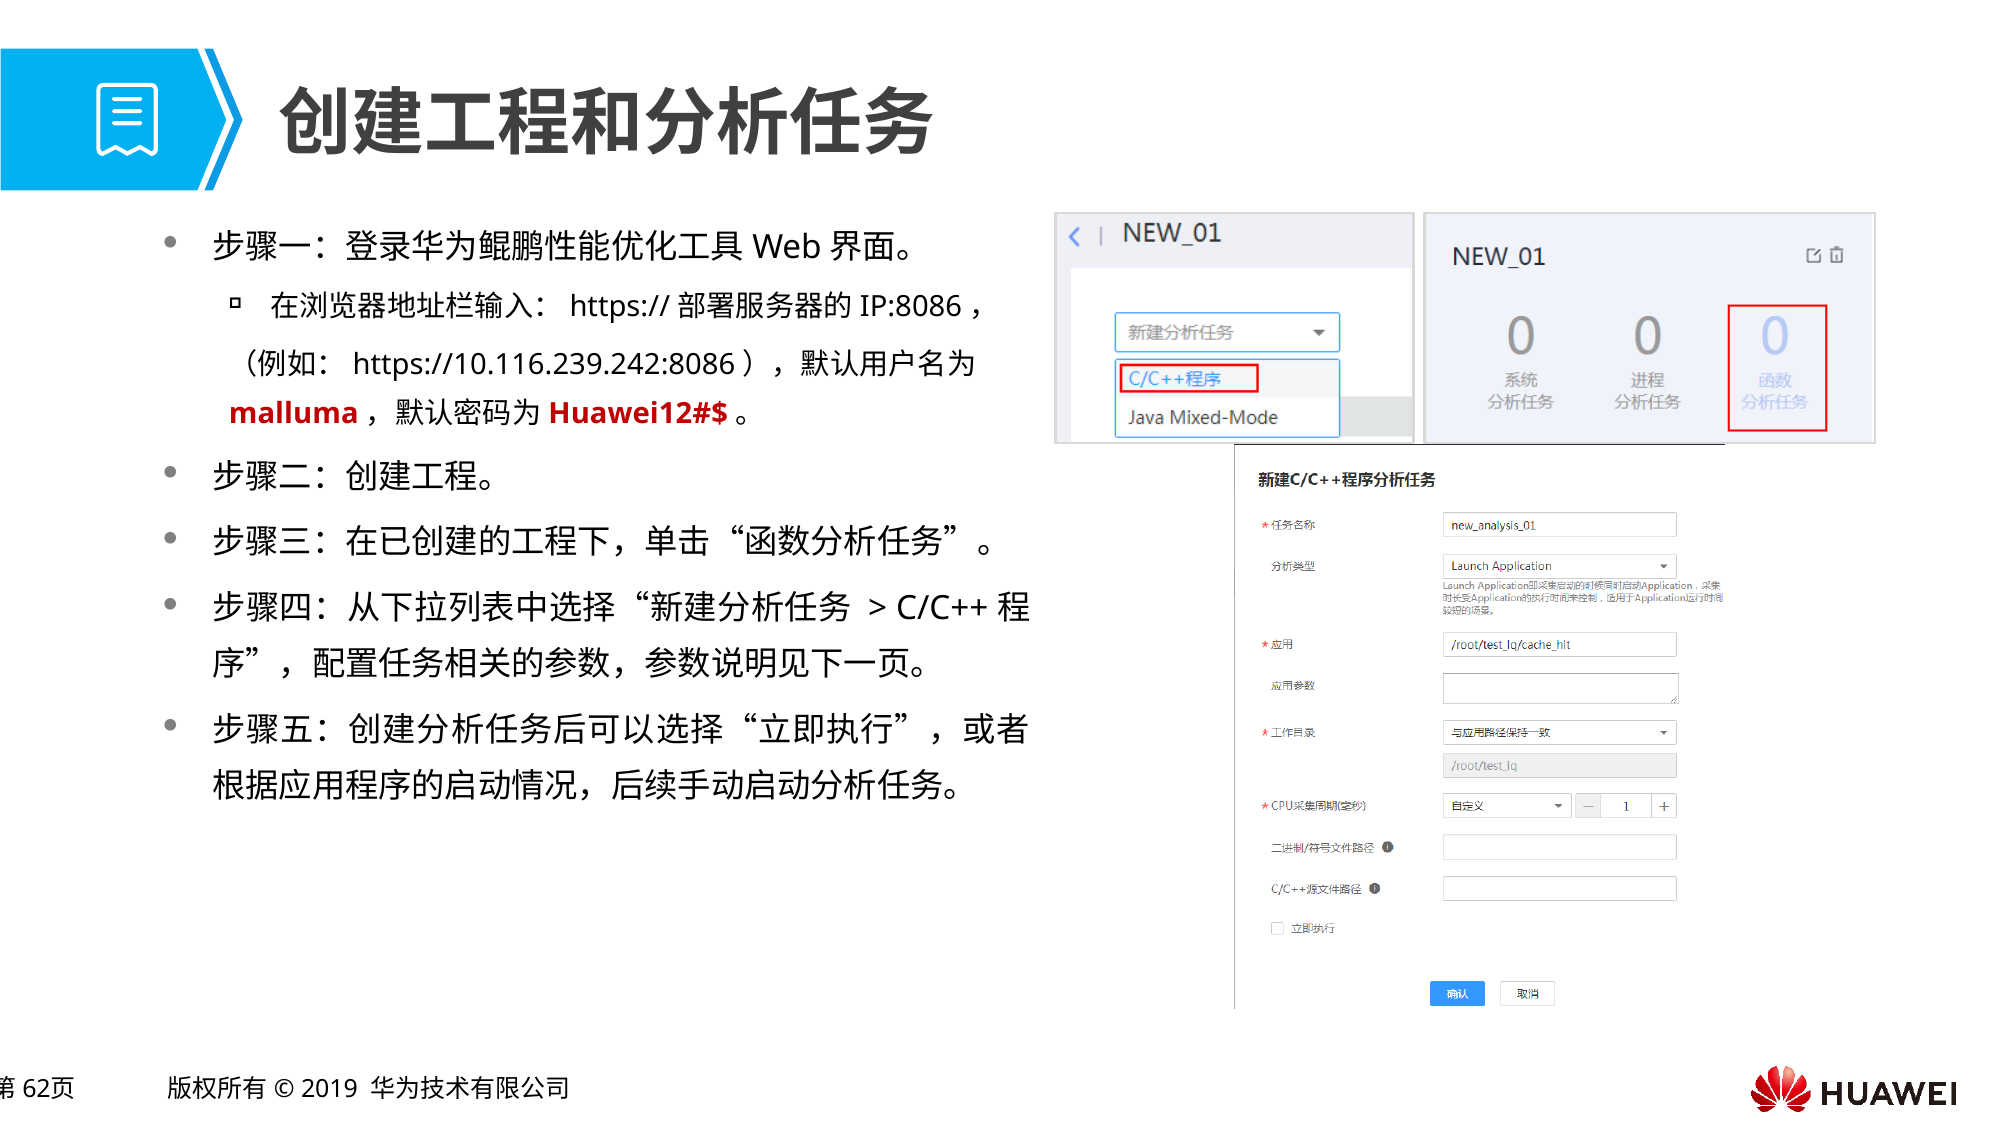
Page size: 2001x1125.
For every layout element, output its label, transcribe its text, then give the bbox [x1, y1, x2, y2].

picture [1425, 213, 1875, 443]
picture [1056, 213, 1413, 443]
picture [1234, 444, 1725, 1009]
picture [1751, 1066, 1956, 1112]
title 创建工程和分析任务 [261, 67, 1875, 173]
list 步骤一：登录华为鲲鹏性能优化工具Web界面。 在浏览器地址栏输入：https://部署服务器的IP:8086， （例如：https://10.116.239.242:8086），默认用户名为malluma，默认密码为Huawei12#$。 步骤二：创建工程。 步骤三：在已创建的工程下，单击“函数分析任务”。 步骤四：从下拉列表中选择“新建分析任务 > C/C++程序”，配置任务相关的参数，参数说明见下一页。 步骤五：创建分析任务后可以选择“立即执行”，或者根据应用程序的启动情况，后续手动启动分析任务。 [149, 202, 1044, 971]
